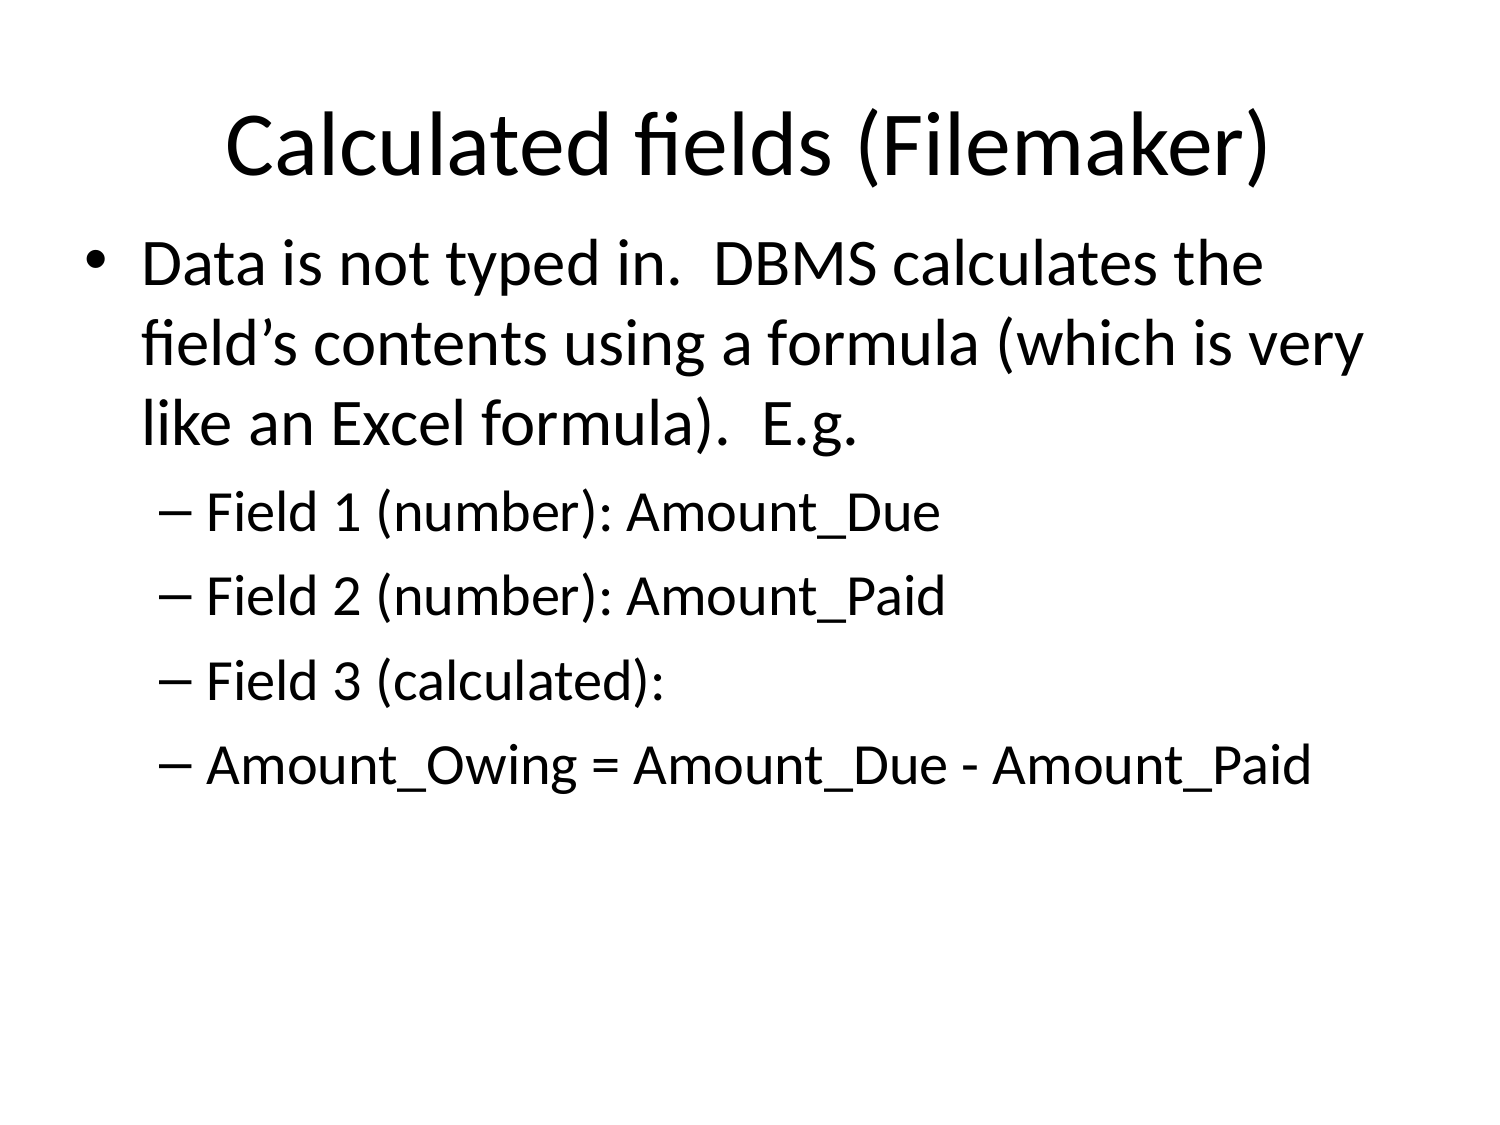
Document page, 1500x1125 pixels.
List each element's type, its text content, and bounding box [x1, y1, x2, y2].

title Calculated fields (Filemaker) [75, 45, 1425, 233]
text_box Data is not typed in. DBMS calculates the field’s contents using a formula (which is very like an Excel formula). E.g. Field 1 (number): Amount_Due Field 2 (number): Amount_Paid Field 3 (calculated): Amount_Owing = Amount_Due - Amount_Paid [70, 210, 1421, 856]
